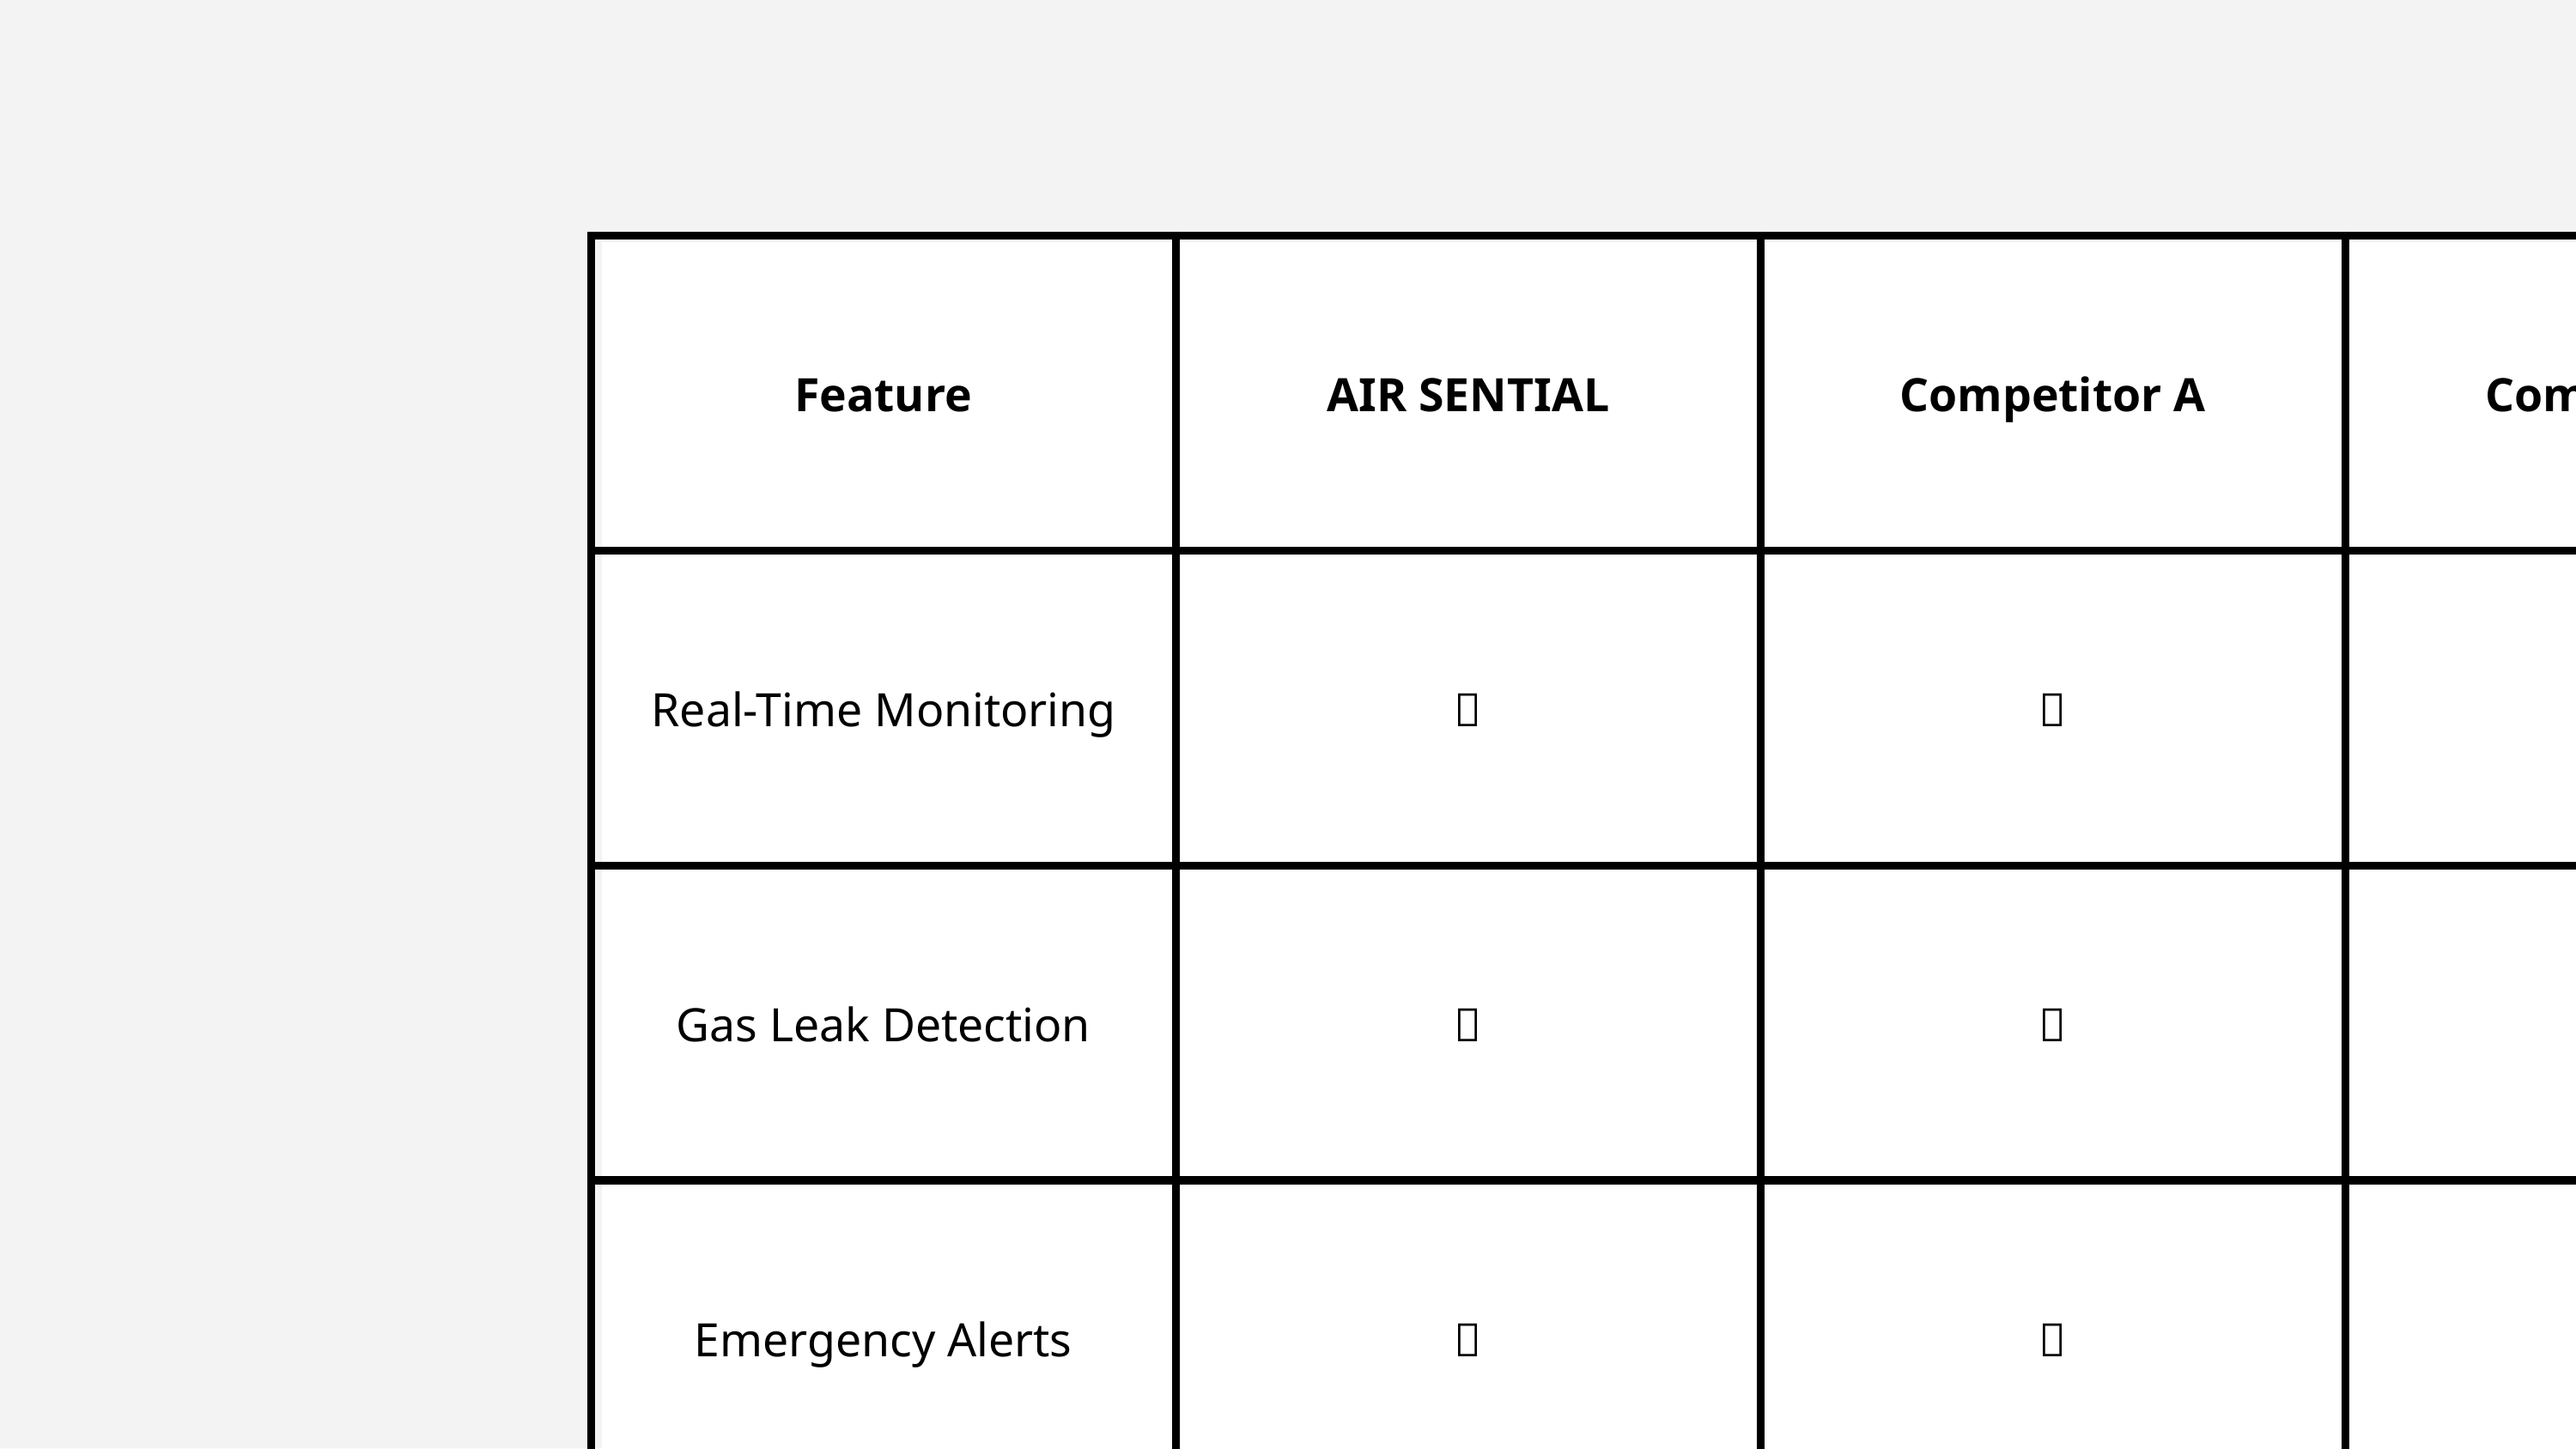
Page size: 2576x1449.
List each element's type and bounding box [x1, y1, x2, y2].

text_box [0, 0, 2576, 1449]
